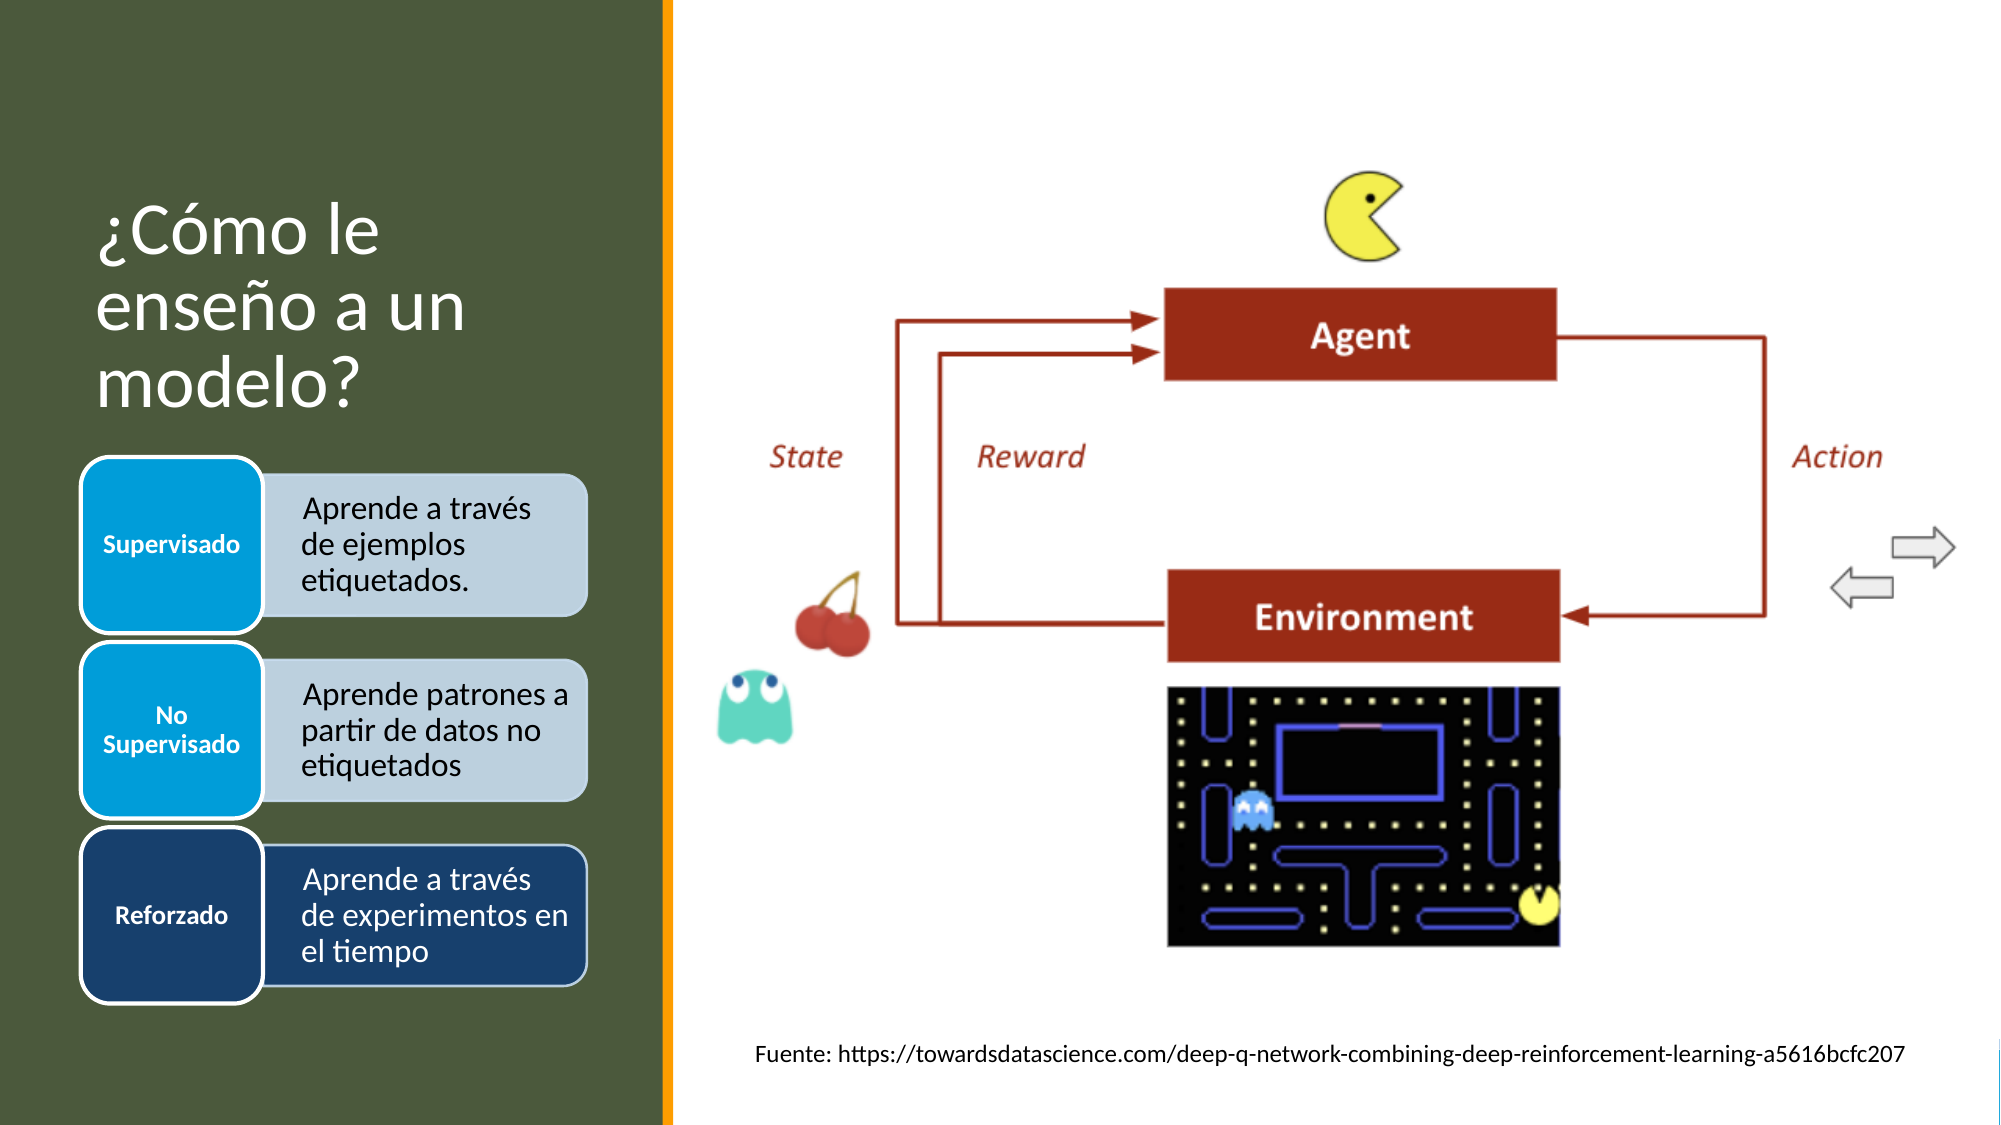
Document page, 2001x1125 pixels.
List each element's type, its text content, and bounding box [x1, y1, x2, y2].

title ¿Cómo le enseño a un modelo? [80, 84, 587, 430]
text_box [80, 456, 588, 1004]
text_box [662, 0, 674, 1125]
text_box [0, 0, 662, 1125]
picture [692, 165, 1981, 982]
text_box [674, 0, 2000, 1125]
text_box Fuente: https://towardsdatascience.com/deep-q-network-combining-deep-reinforcement-learning-a5616bcfc207 [739, 1029, 1933, 1075]
